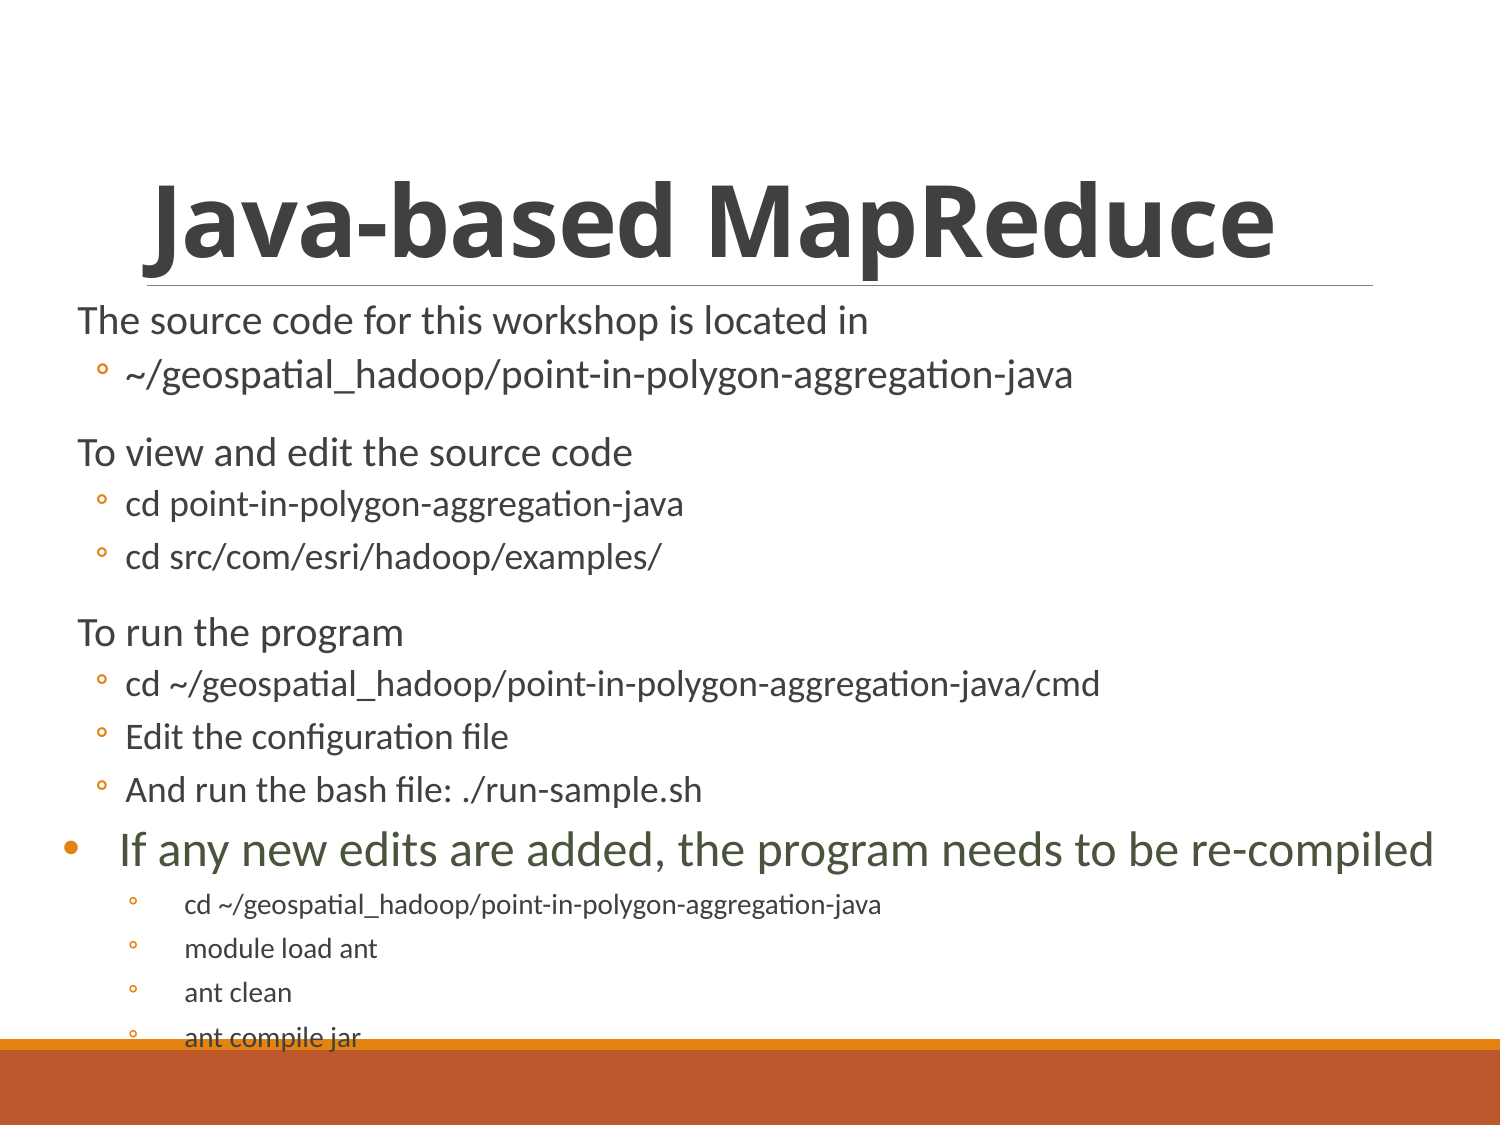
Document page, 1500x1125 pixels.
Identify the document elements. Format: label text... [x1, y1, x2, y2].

title Java-based MapReduce [135, 47, 1373, 285]
list The source code for this workshop is located in ~/geospatial_hadoop/point-in-polygon-aggregation-java To view and edit the source code cd point-in-polygon-aggregation-java cd src/com/esri/hadoop/examples/ To run the program cd ~/geospatial_hadoop/point-in-polygon-aggregation-java/cmd Edit the configuration file And run the bash file: ./run-sample.sh If any new edits are added, the program needs to be re-compiled cd ~/geospatial_hadoop/point-in-polygon-aggregation-java module load ant ant clean ant compile jar [62, 291, 1438, 1125]
